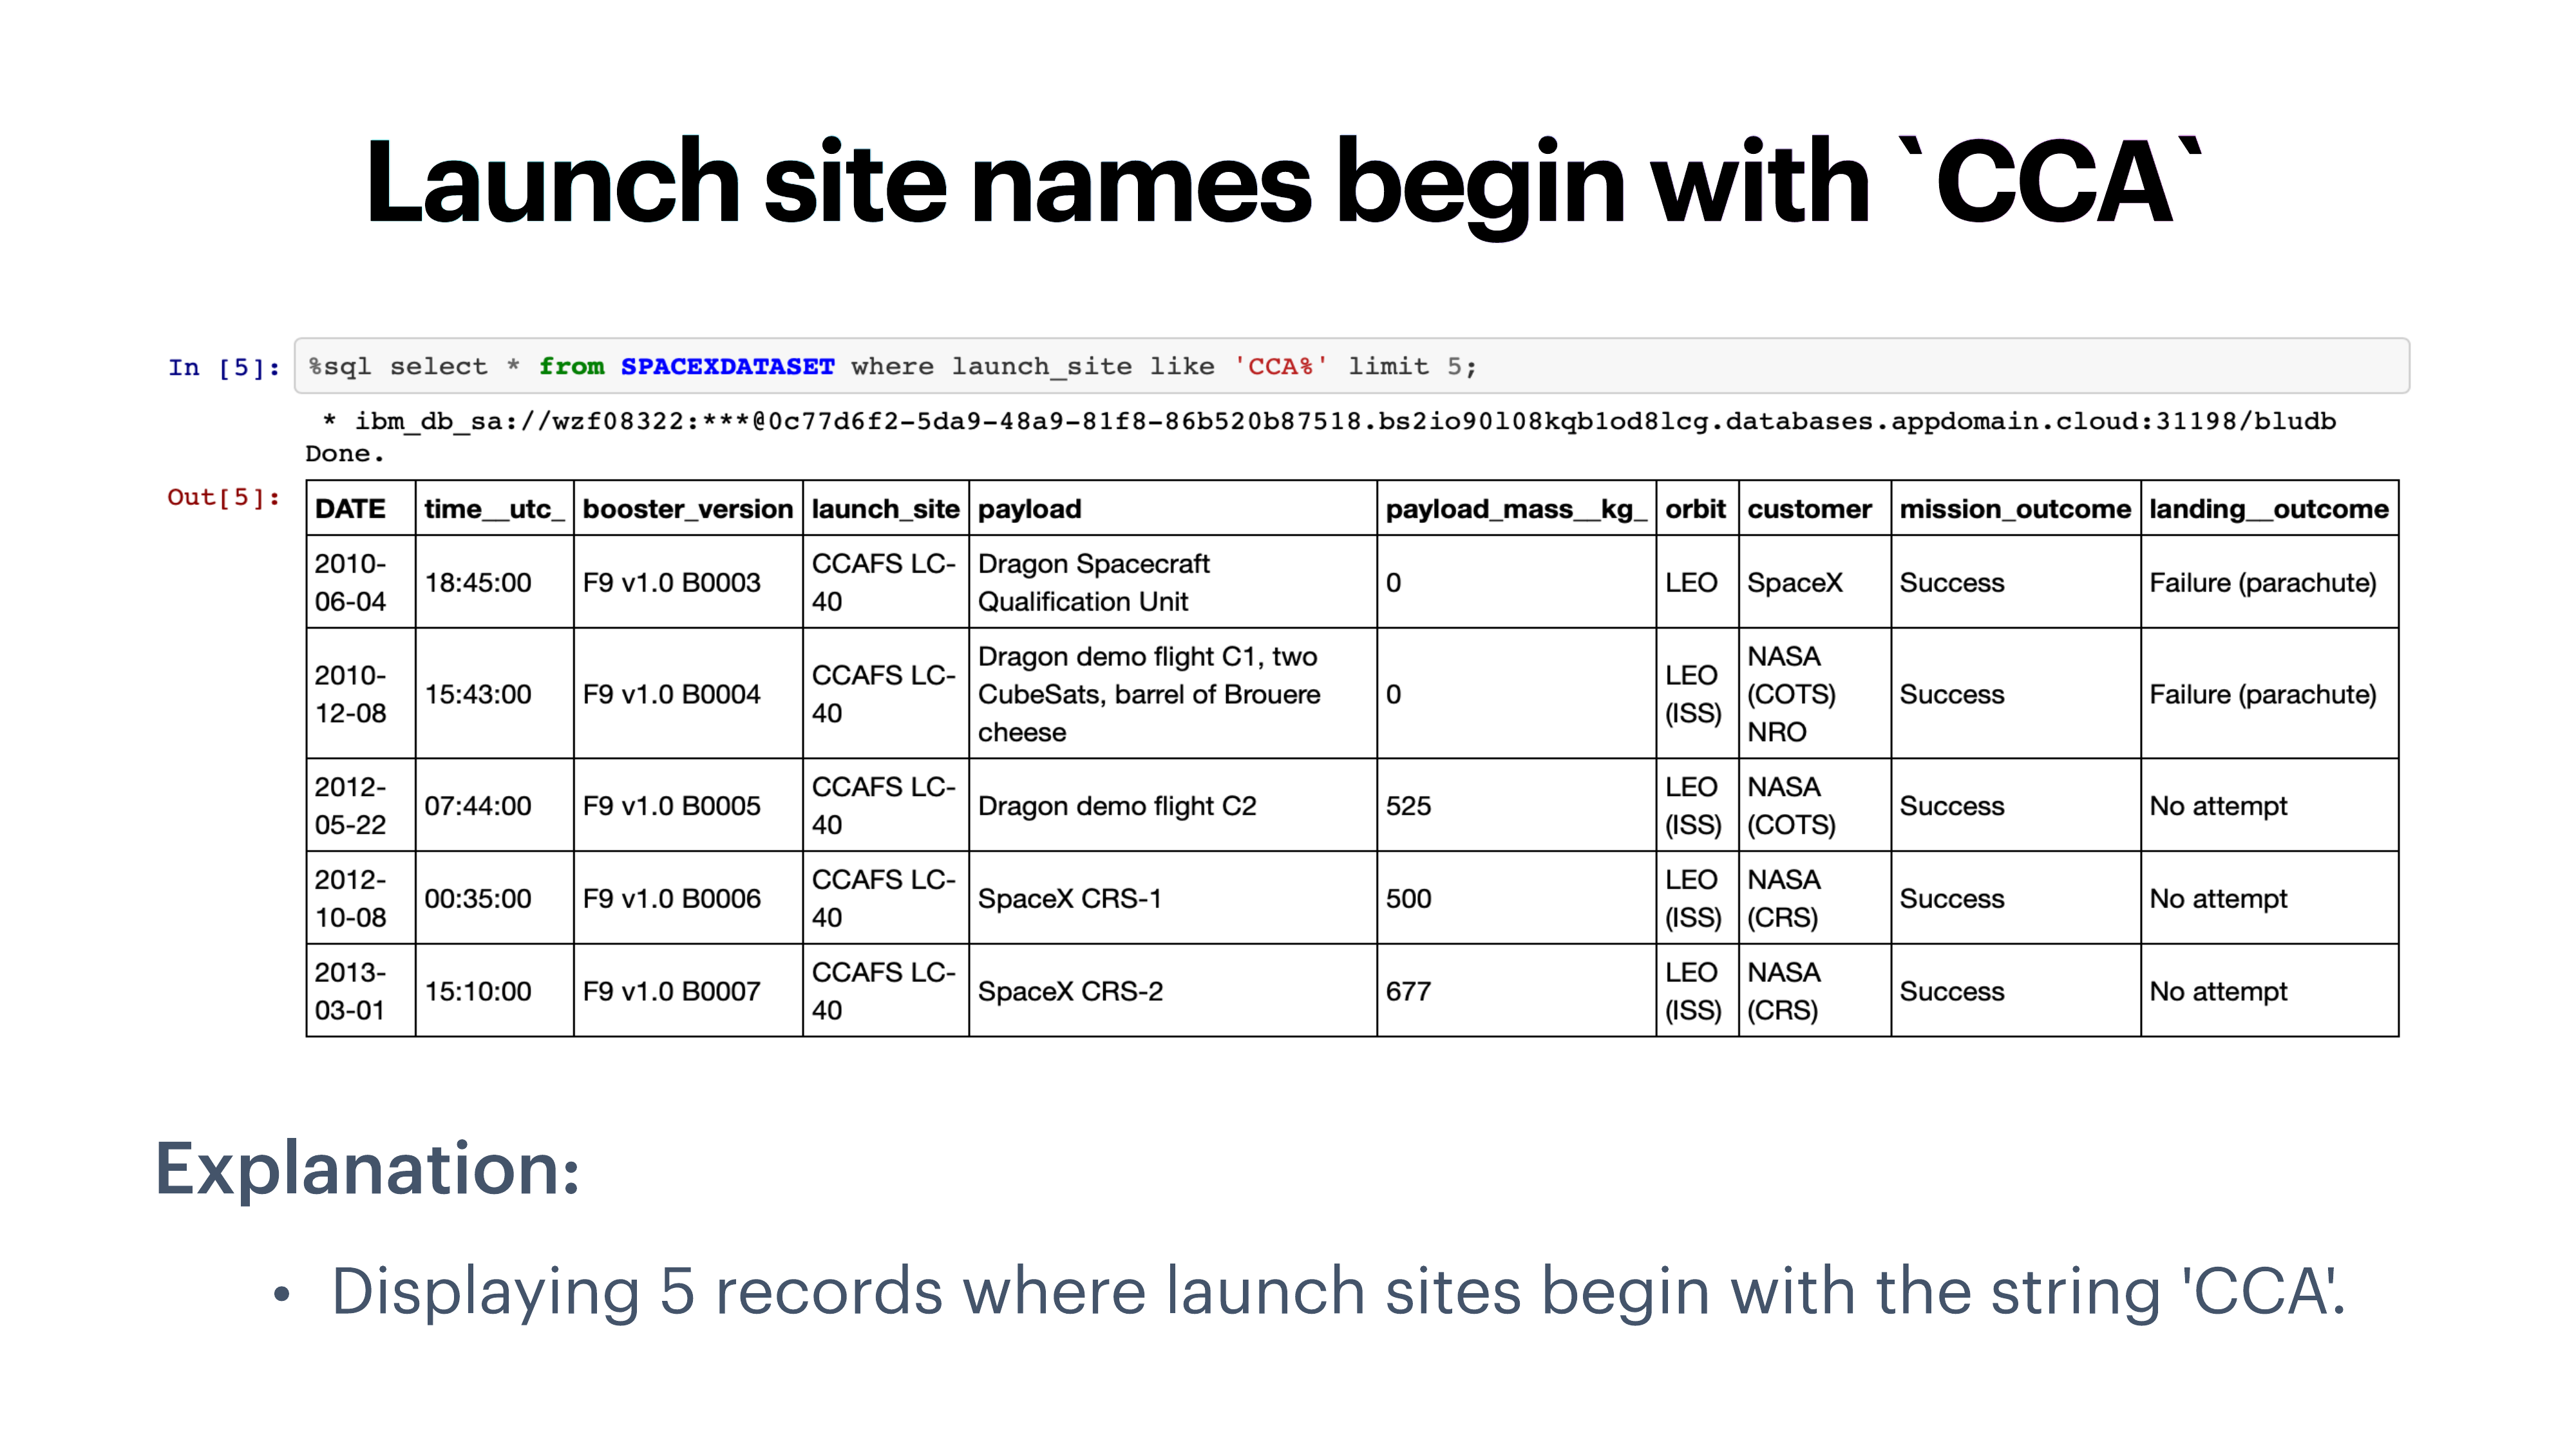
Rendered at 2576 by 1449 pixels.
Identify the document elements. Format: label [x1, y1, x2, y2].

text_box [1876, 1271, 1896, 1315]
text_box [719, 1278, 737, 1314]
text_box [1170, 1263, 1176, 1314]
text_box [1662, 1279, 1669, 1314]
text_box [2073, 1279, 2079, 1314]
text_box [1544, 1263, 1578, 1315]
text_box [273, 1285, 290, 1302]
text_box [914, 1278, 942, 1315]
text_box [568, 1278, 598, 1314]
text_box [2089, 1278, 2119, 1314]
text_box [1113, 1278, 1146, 1315]
text_box [739, 1278, 772, 1315]
text_box [1992, 1278, 2019, 1315]
text_box [1582, 1278, 1615, 1315]
text_box [1258, 1278, 1288, 1314]
text_box [1092, 1278, 1110, 1314]
text_box [513, 1279, 547, 1326]
text_box [393, 1278, 421, 1315]
text_box [2334, 1305, 2344, 1314]
text_box [564, 1182, 578, 1195]
text_box [776, 1278, 809, 1315]
text_box [2183, 1266, 2191, 1284]
text_box [456, 1139, 468, 1150]
text_box [380, 1279, 386, 1314]
text_box [1784, 1265, 1793, 1274]
text_box [2195, 1265, 2238, 1315]
text_box [2072, 1265, 2081, 1274]
text_box [1660, 1265, 1670, 1274]
text_box [1220, 1279, 1249, 1315]
text_box [661, 1266, 694, 1315]
text_box [1457, 1278, 1490, 1315]
text_box [480, 1278, 510, 1315]
text_box [1730, 1279, 1779, 1314]
text_box [362, 67, 2218, 246]
text_box [1053, 1278, 1086, 1315]
text_box [346, 1154, 382, 1195]
picture [369, 133, 2203, 244]
text_box [426, 1278, 460, 1326]
text_box [1334, 1263, 1363, 1314]
text_box [457, 1155, 468, 1194]
text_box [1618, 1278, 1653, 1327]
text_box [468, 1263, 474, 1314]
text_box [604, 1278, 638, 1327]
text_box [2125, 1278, 2159, 1327]
text_box [813, 1278, 848, 1315]
text_box [551, 1265, 560, 1274]
text_box [387, 1154, 422, 1195]
text_box [520, 1154, 556, 1195]
text_box [303, 1154, 337, 1195]
text_box [2022, 1271, 2042, 1315]
text_box [1824, 1263, 1854, 1314]
text_box [335, 1266, 372, 1314]
text_box [1938, 1278, 1971, 1315]
text_box [1493, 1278, 1521, 1315]
text_box [426, 1146, 451, 1195]
text_box [1797, 1271, 1818, 1315]
text_box [1386, 1278, 1414, 1315]
picture [147, 321, 2429, 1059]
text_box [379, 1265, 388, 1274]
text_box [1785, 1279, 1792, 1314]
text_box [196, 1155, 236, 1195]
text_box [1017, 1263, 1046, 1314]
text_box [1433, 1271, 1453, 1315]
text_box [1902, 1263, 1933, 1314]
text_box [287, 1137, 297, 1194]
text_box [1182, 1278, 1211, 1315]
text_box [240, 1154, 280, 1208]
text_box [474, 1154, 515, 1195]
text_box [1421, 1279, 1427, 1314]
text_box [2049, 1278, 2067, 1314]
text_box [564, 1160, 578, 1174]
text_box [552, 1279, 558, 1314]
text_box [158, 1141, 193, 1194]
text_box [2242, 1265, 2285, 1315]
text_box [1294, 1278, 1327, 1315]
text_box [1678, 1278, 1708, 1314]
text_box [961, 1279, 1012, 1314]
text_box [854, 1278, 873, 1314]
text_box [875, 1263, 909, 1315]
text_box [2327, 1266, 2334, 1284]
text_box [2287, 1266, 2328, 1314]
text_box [1419, 1265, 1428, 1274]
